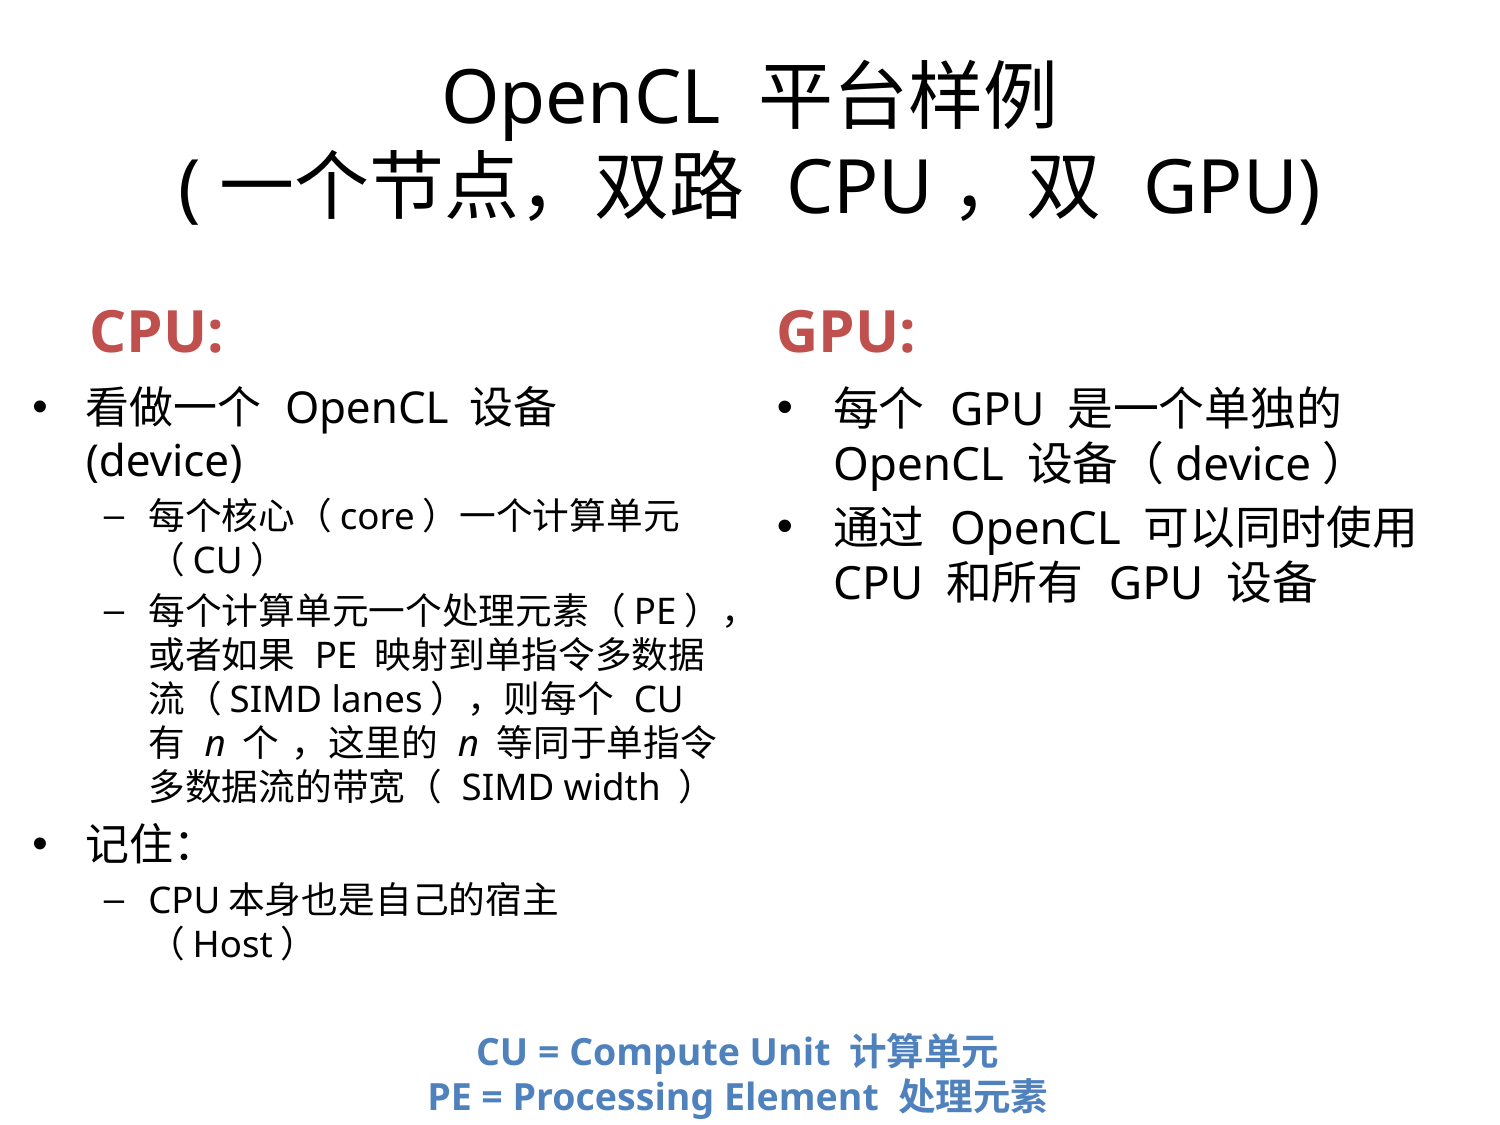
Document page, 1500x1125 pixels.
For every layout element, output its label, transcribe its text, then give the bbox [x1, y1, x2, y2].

text_box GPU: [761, 267, 1425, 372]
text_box CU = Compute Unit 计算单元 PE = Processing Element 处理元素 [81, 1020, 1394, 1095]
text_box 看做一个 OpenCL 设备(device) 每个核心（core）一个计算单元（CU） 每个计算单元一个处理元素（PE），或者如果 PE 映射到单指令多数据流（SIMD lanes），则每个 CU 有 n 个 ，这里的 n 等同于单指令多数据流的带宽（ SIMD width ） 记住： CPU本身也是自己的宿主（Host） [17, 372, 738, 1021]
text_box OpenCL 平台样例 (一个节点，双路 CPU，双 GPU) [0, 45, 1500, 233]
text_box CPU: [75, 267, 738, 372]
text_box 每个 GPU 是一个单独的 OpenCL 设备（device） 通过 OpenCL 可以同时使用 CPU 和所有 GPU 设备 [761, 372, 1483, 1021]
